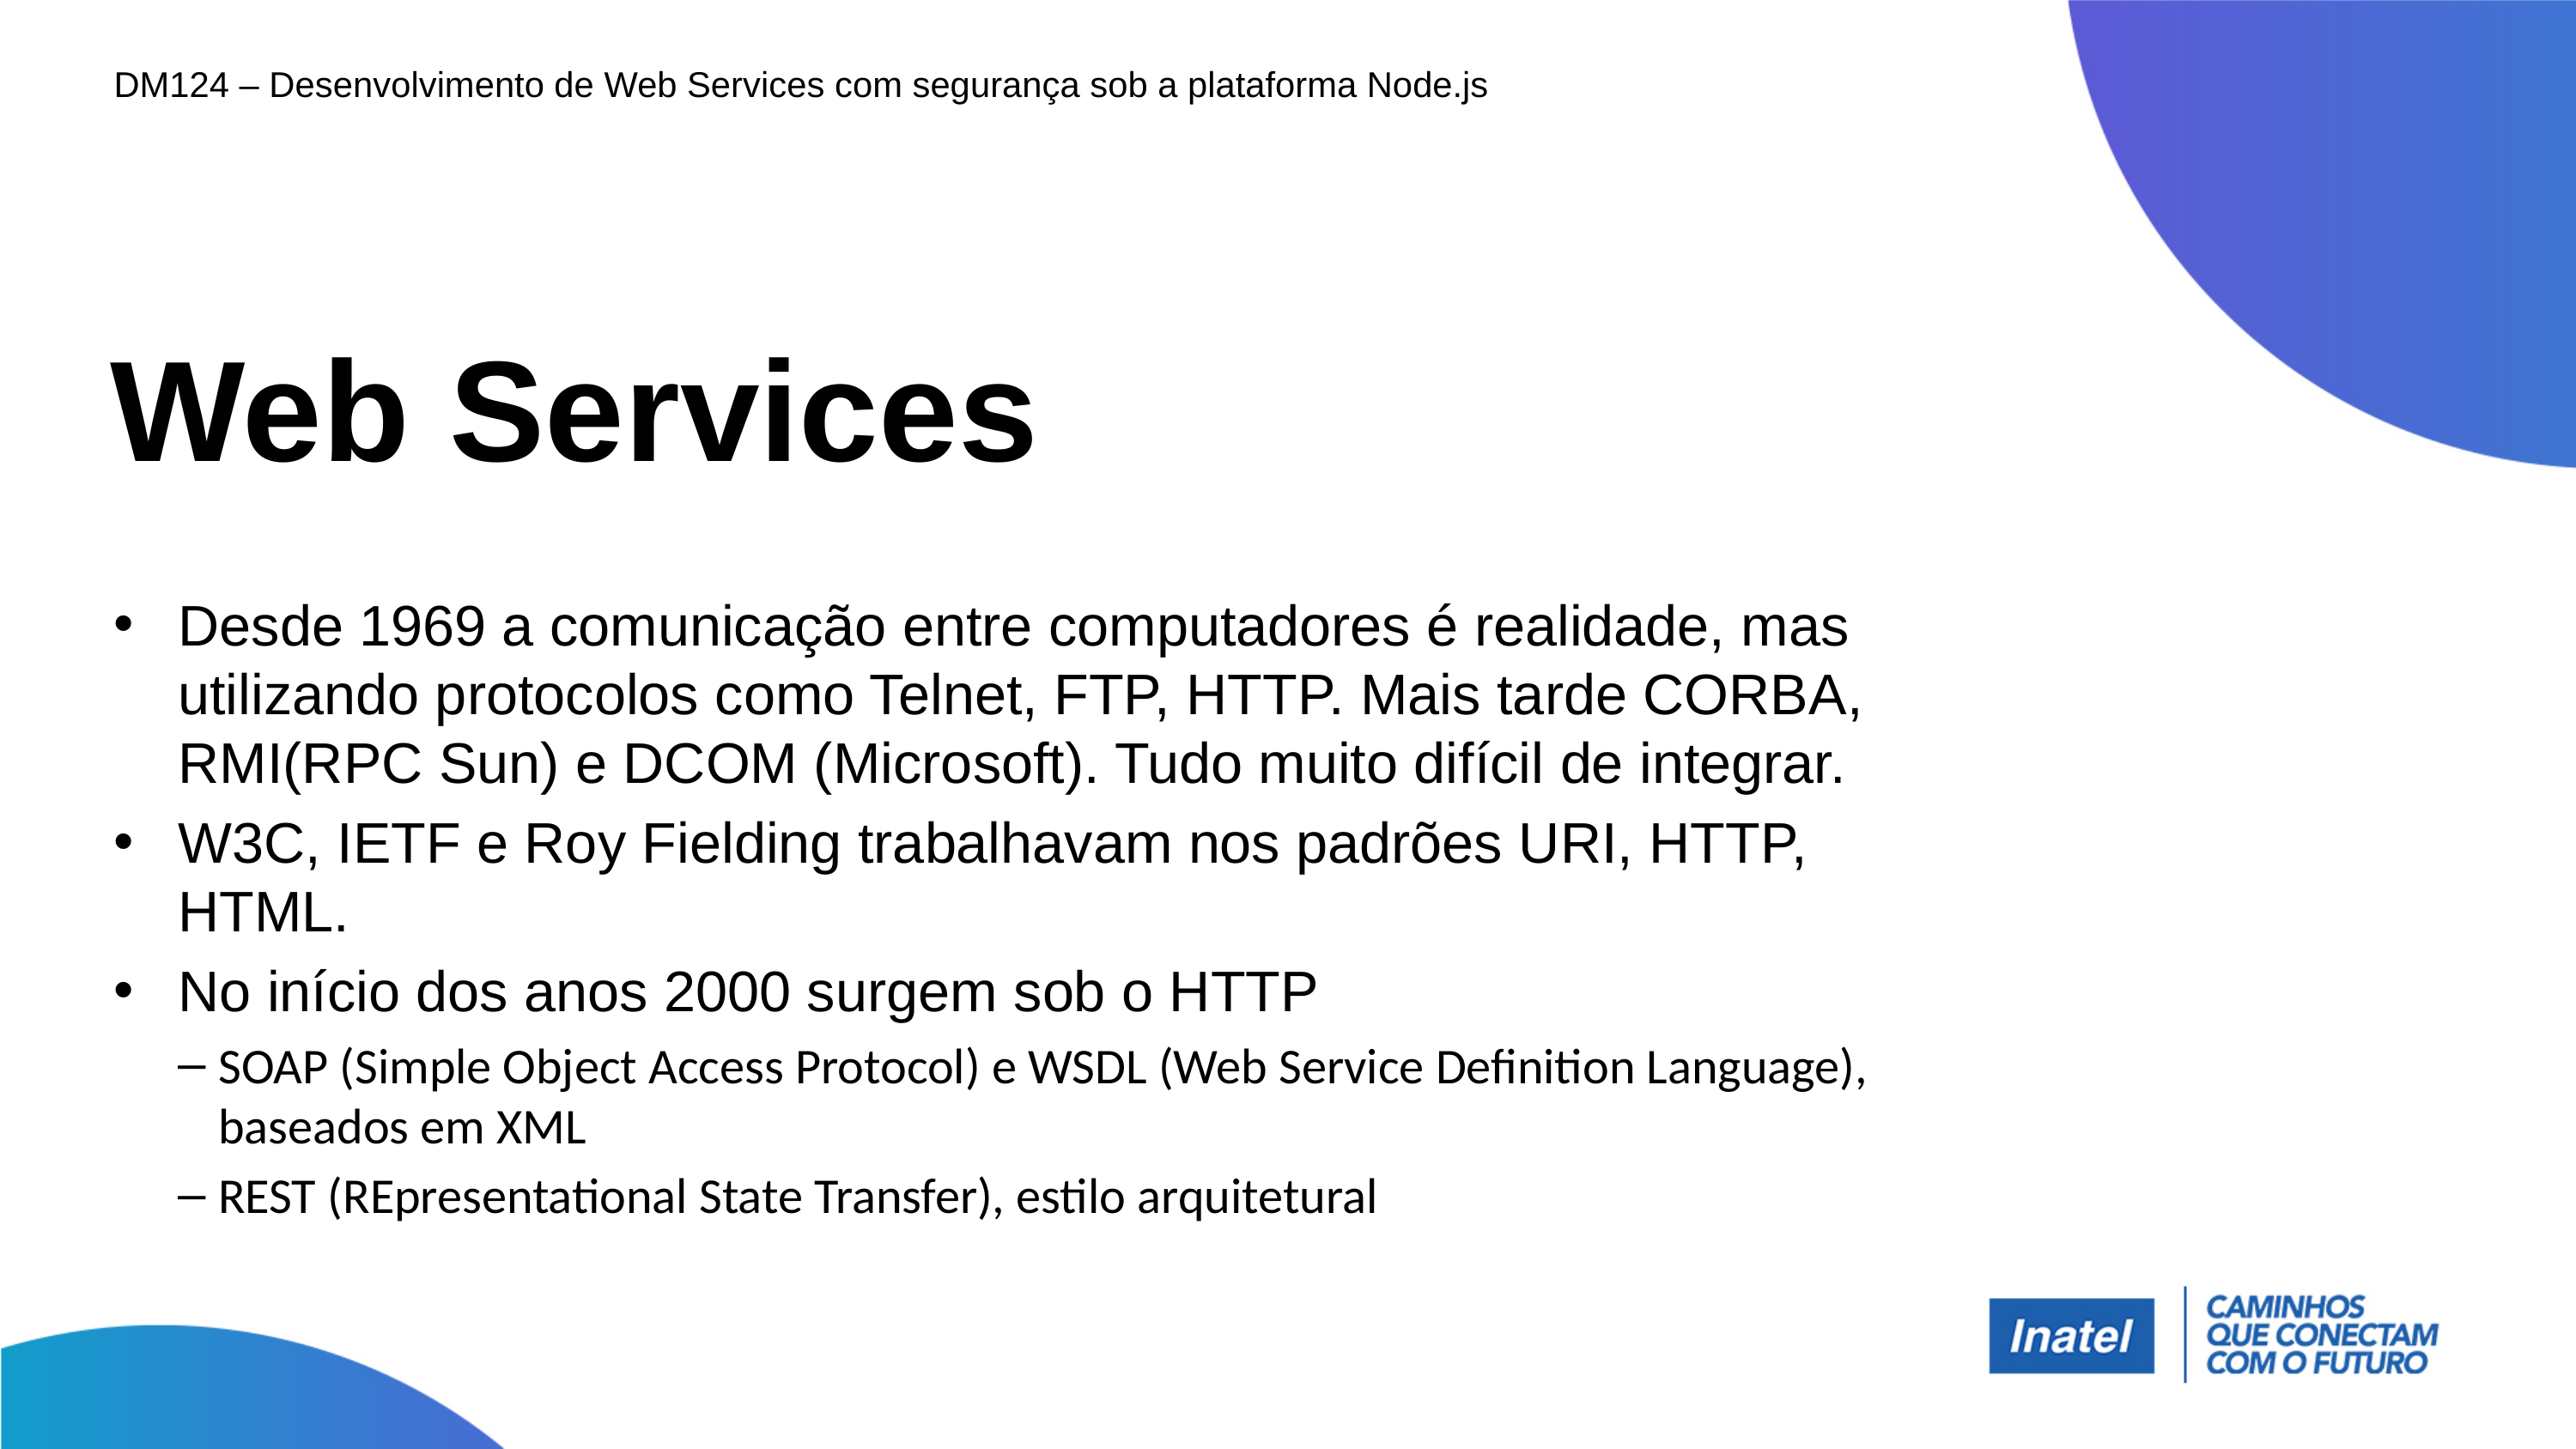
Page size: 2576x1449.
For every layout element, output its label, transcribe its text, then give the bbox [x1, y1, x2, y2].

picture [0, 0, 2576, 1449]
title Web Services [97, 329, 2333, 479]
list Desde 1969 a comunicação entre computadores é realidade, mas utilizando protocolos como Telnet, FTP, HTTP. Mais tarde CORBA, RMI(RPC Sun) e DCOM (Microsoft). Tudo muito difícil de integrar. W3C, IETF e Roy Fielding trabalhavam nos padrões URI, HTTP, HTML. No início dos anos 2000 surgem sob o HTTP SOAP (Simple Object Access Protocol) e WSDL (Web Service Definition Language), baseados em XML REST (REpresentational State Transfer), estilo arquitetural [100, 582, 2008, 876]
list DM124 – Desenvolvimento de Web Services com segurança sob a plataforma Node.js [100, 55, 2008, 167]
